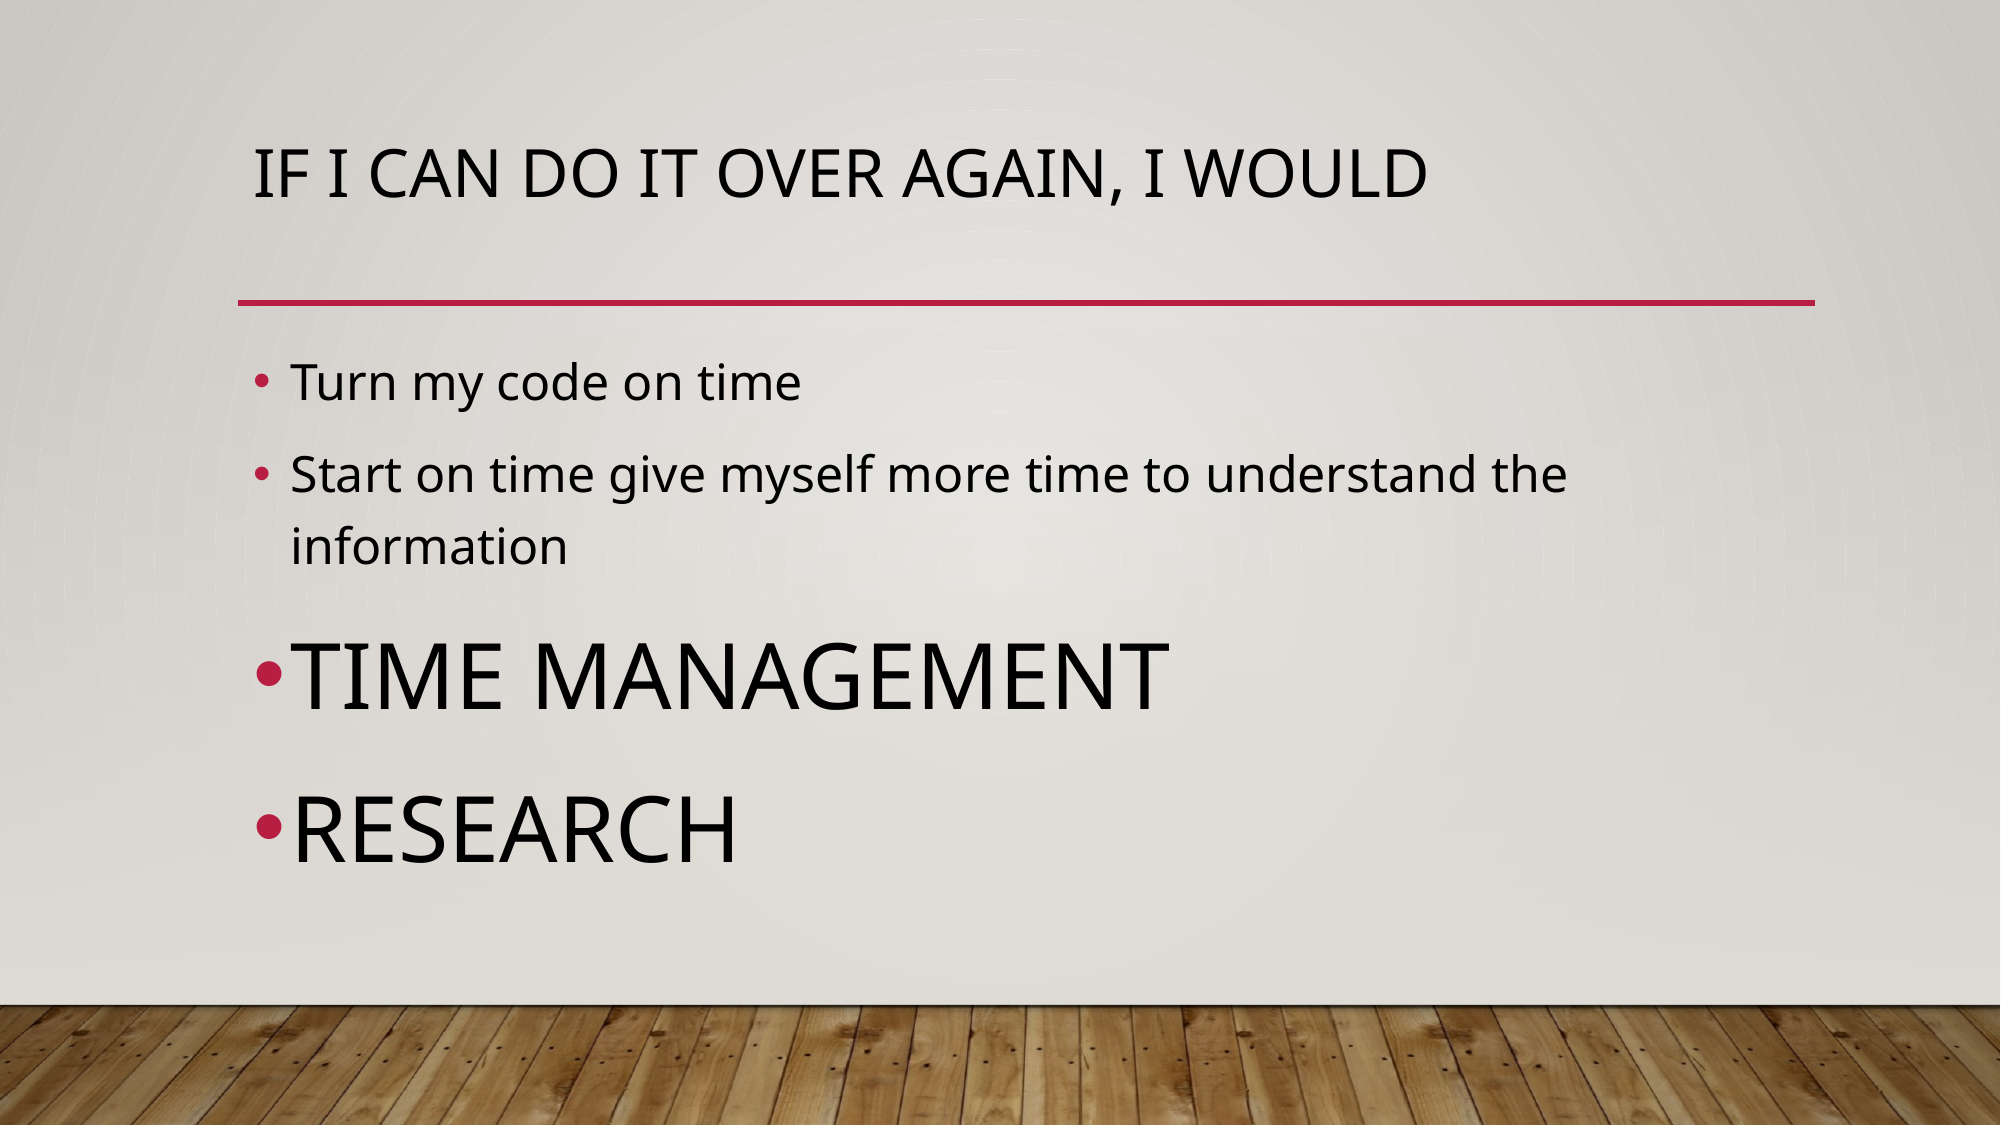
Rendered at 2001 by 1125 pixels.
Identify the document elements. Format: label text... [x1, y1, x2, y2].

title If I can do it over again, I would [238, 131, 1814, 305]
list Turn my code on time Start on time give myself more time to understand the information TIME MANAGEMENT RESEARCH [238, 330, 1814, 897]
picture [0, 1005, 2000, 1125]
